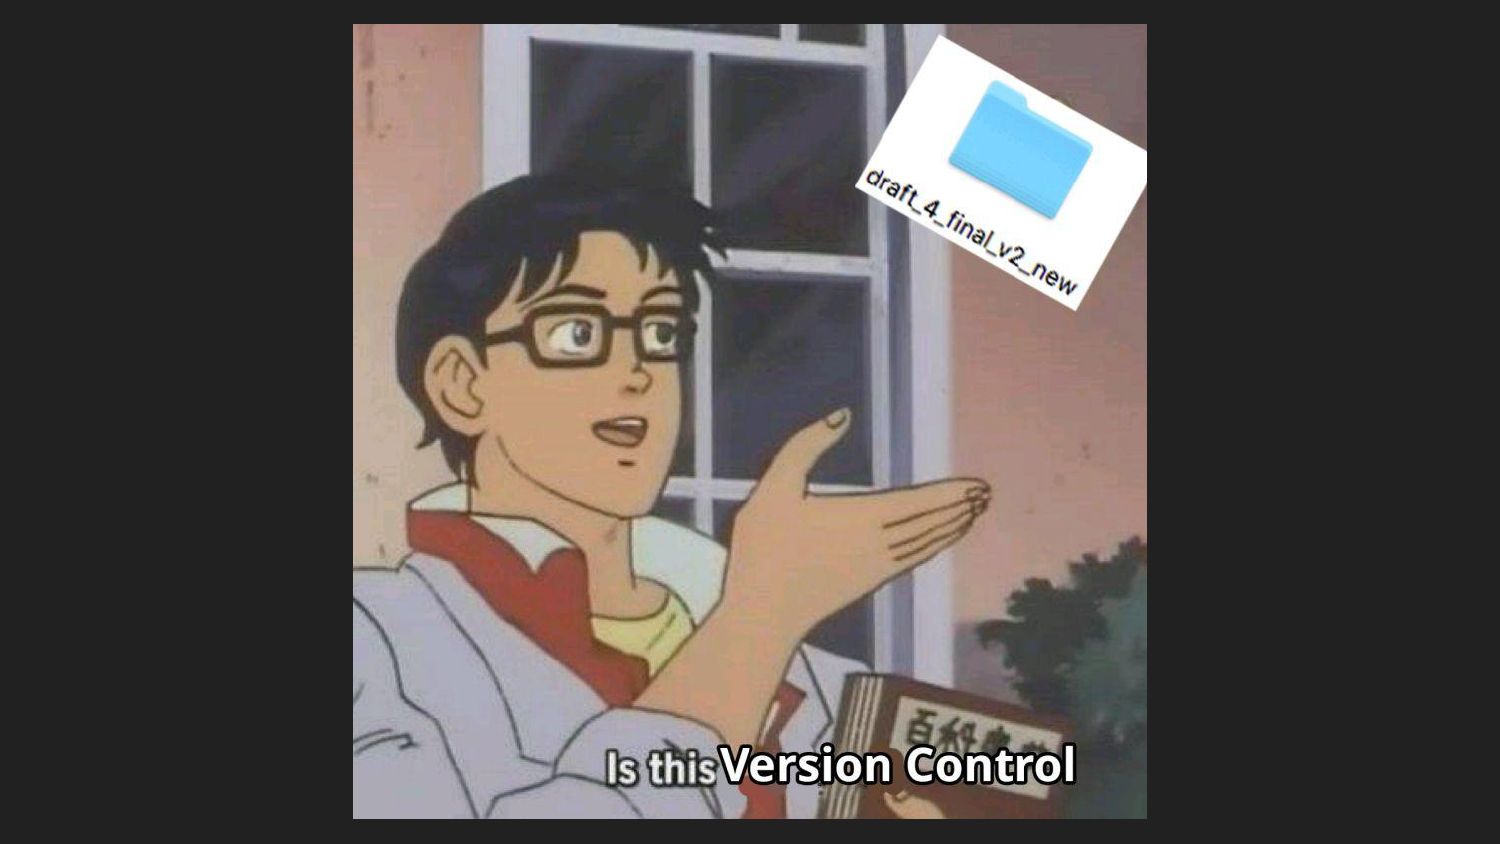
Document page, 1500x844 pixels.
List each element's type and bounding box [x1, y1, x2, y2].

picture [352, 24, 1148, 819]
